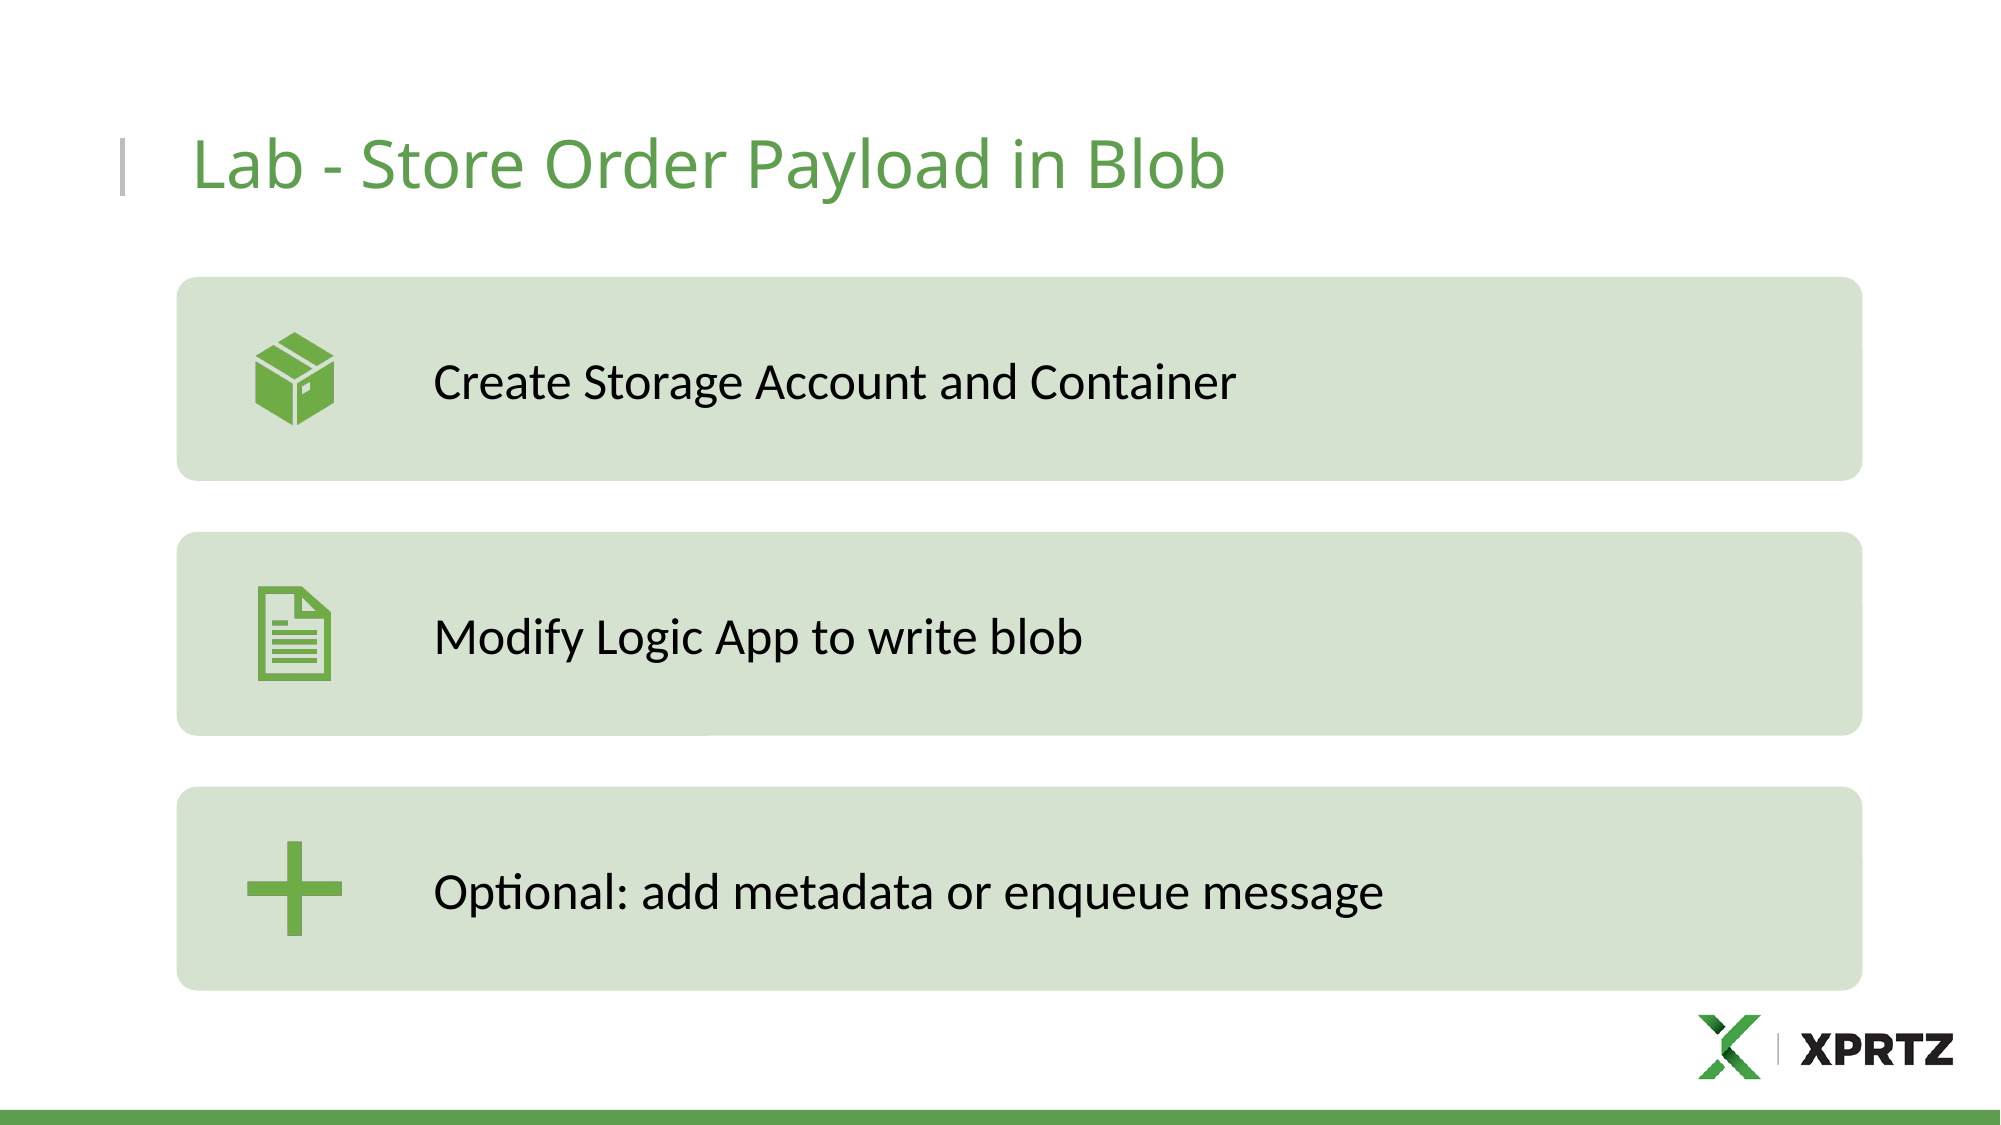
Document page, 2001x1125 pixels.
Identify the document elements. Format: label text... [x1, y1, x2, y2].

picture [1696, 1013, 1955, 1080]
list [176, 276, 1863, 991]
title Lab - Store Order Payload in Blob [176, 83, 1863, 252]
